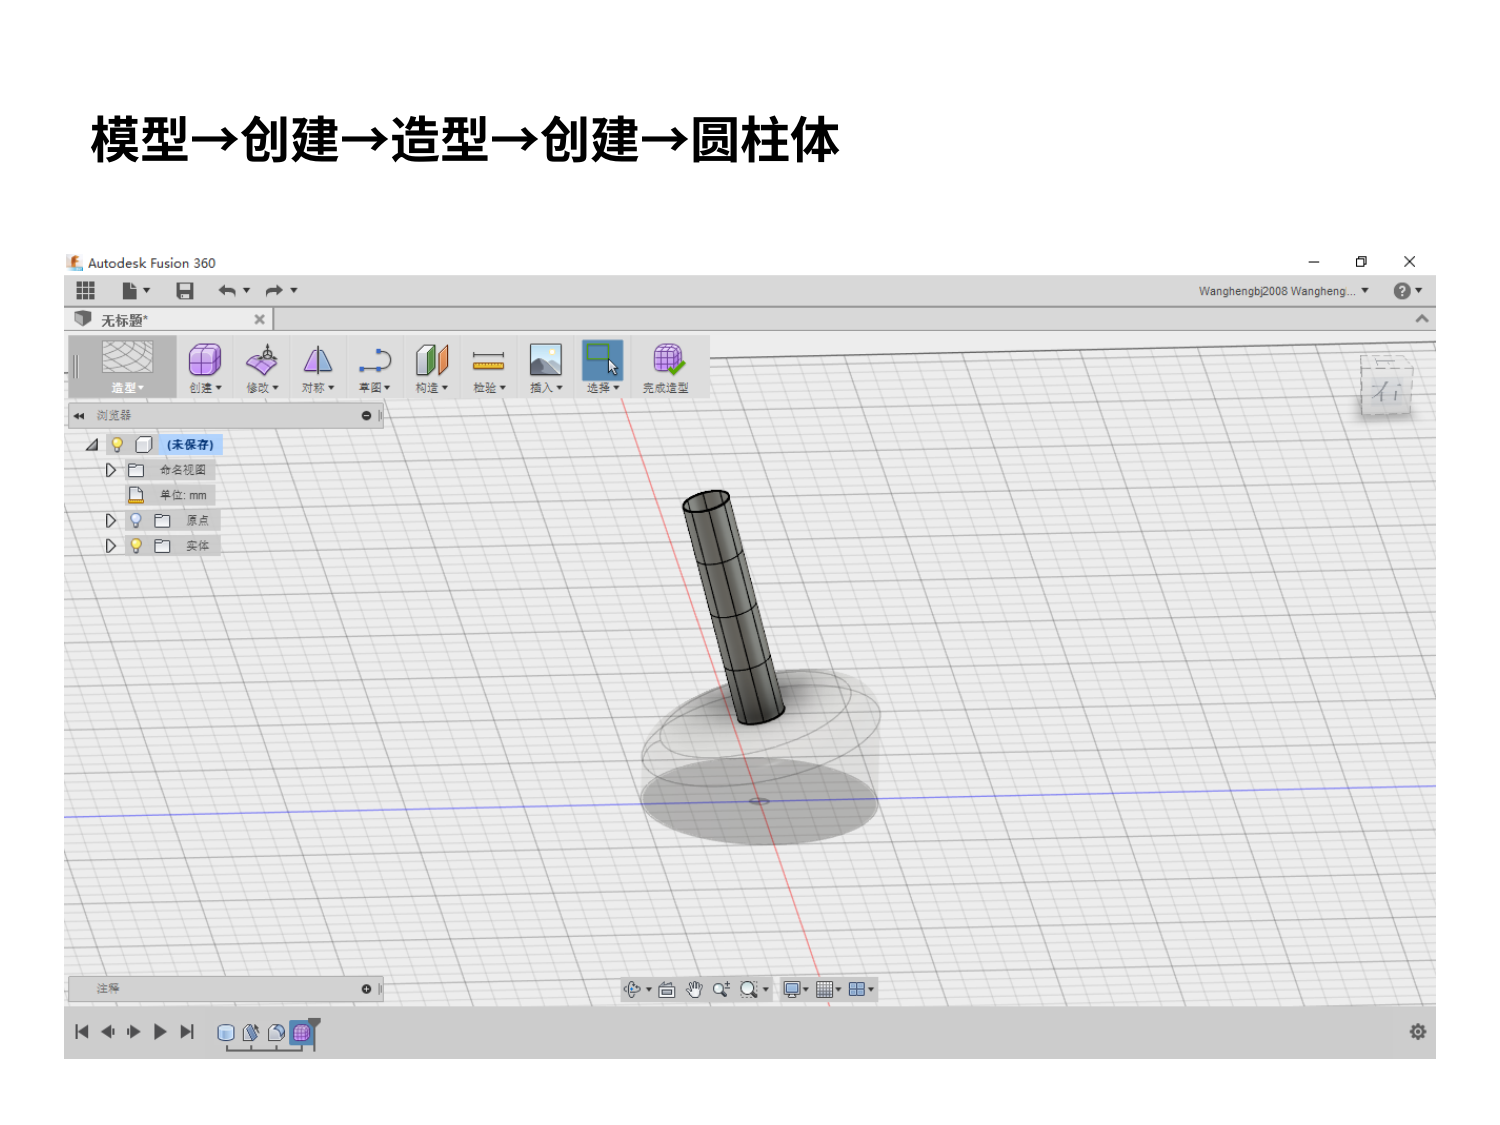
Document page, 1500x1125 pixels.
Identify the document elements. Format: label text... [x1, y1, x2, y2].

picture [64, 251, 1436, 1059]
title 模型→创建→造型→创建→圆柱体 [75, 45, 1425, 233]
